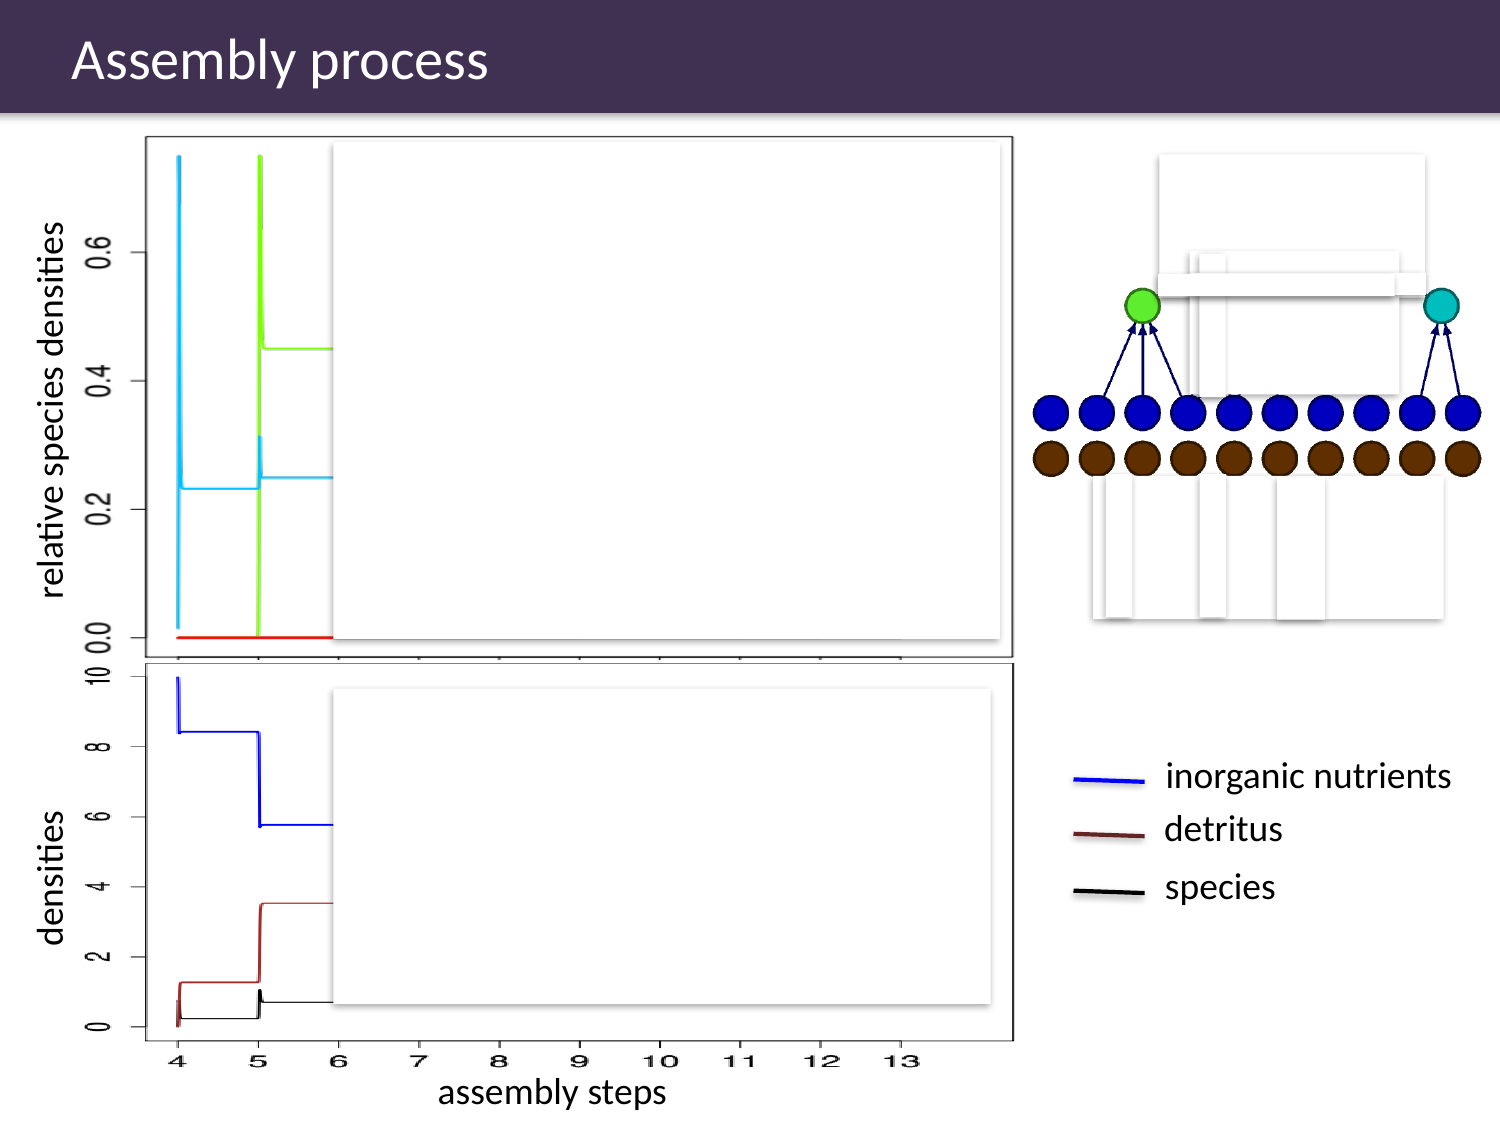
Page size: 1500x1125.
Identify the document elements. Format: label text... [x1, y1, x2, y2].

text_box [1073, 743, 1471, 916]
picture [79, 129, 1500, 1076]
text_box assembly steps [422, 1083, 683, 1120]
text_box relative species densities [18, 206, 73, 615]
text_box densities [18, 795, 74, 962]
text_box Assembly process [0, 0, 1500, 114]
